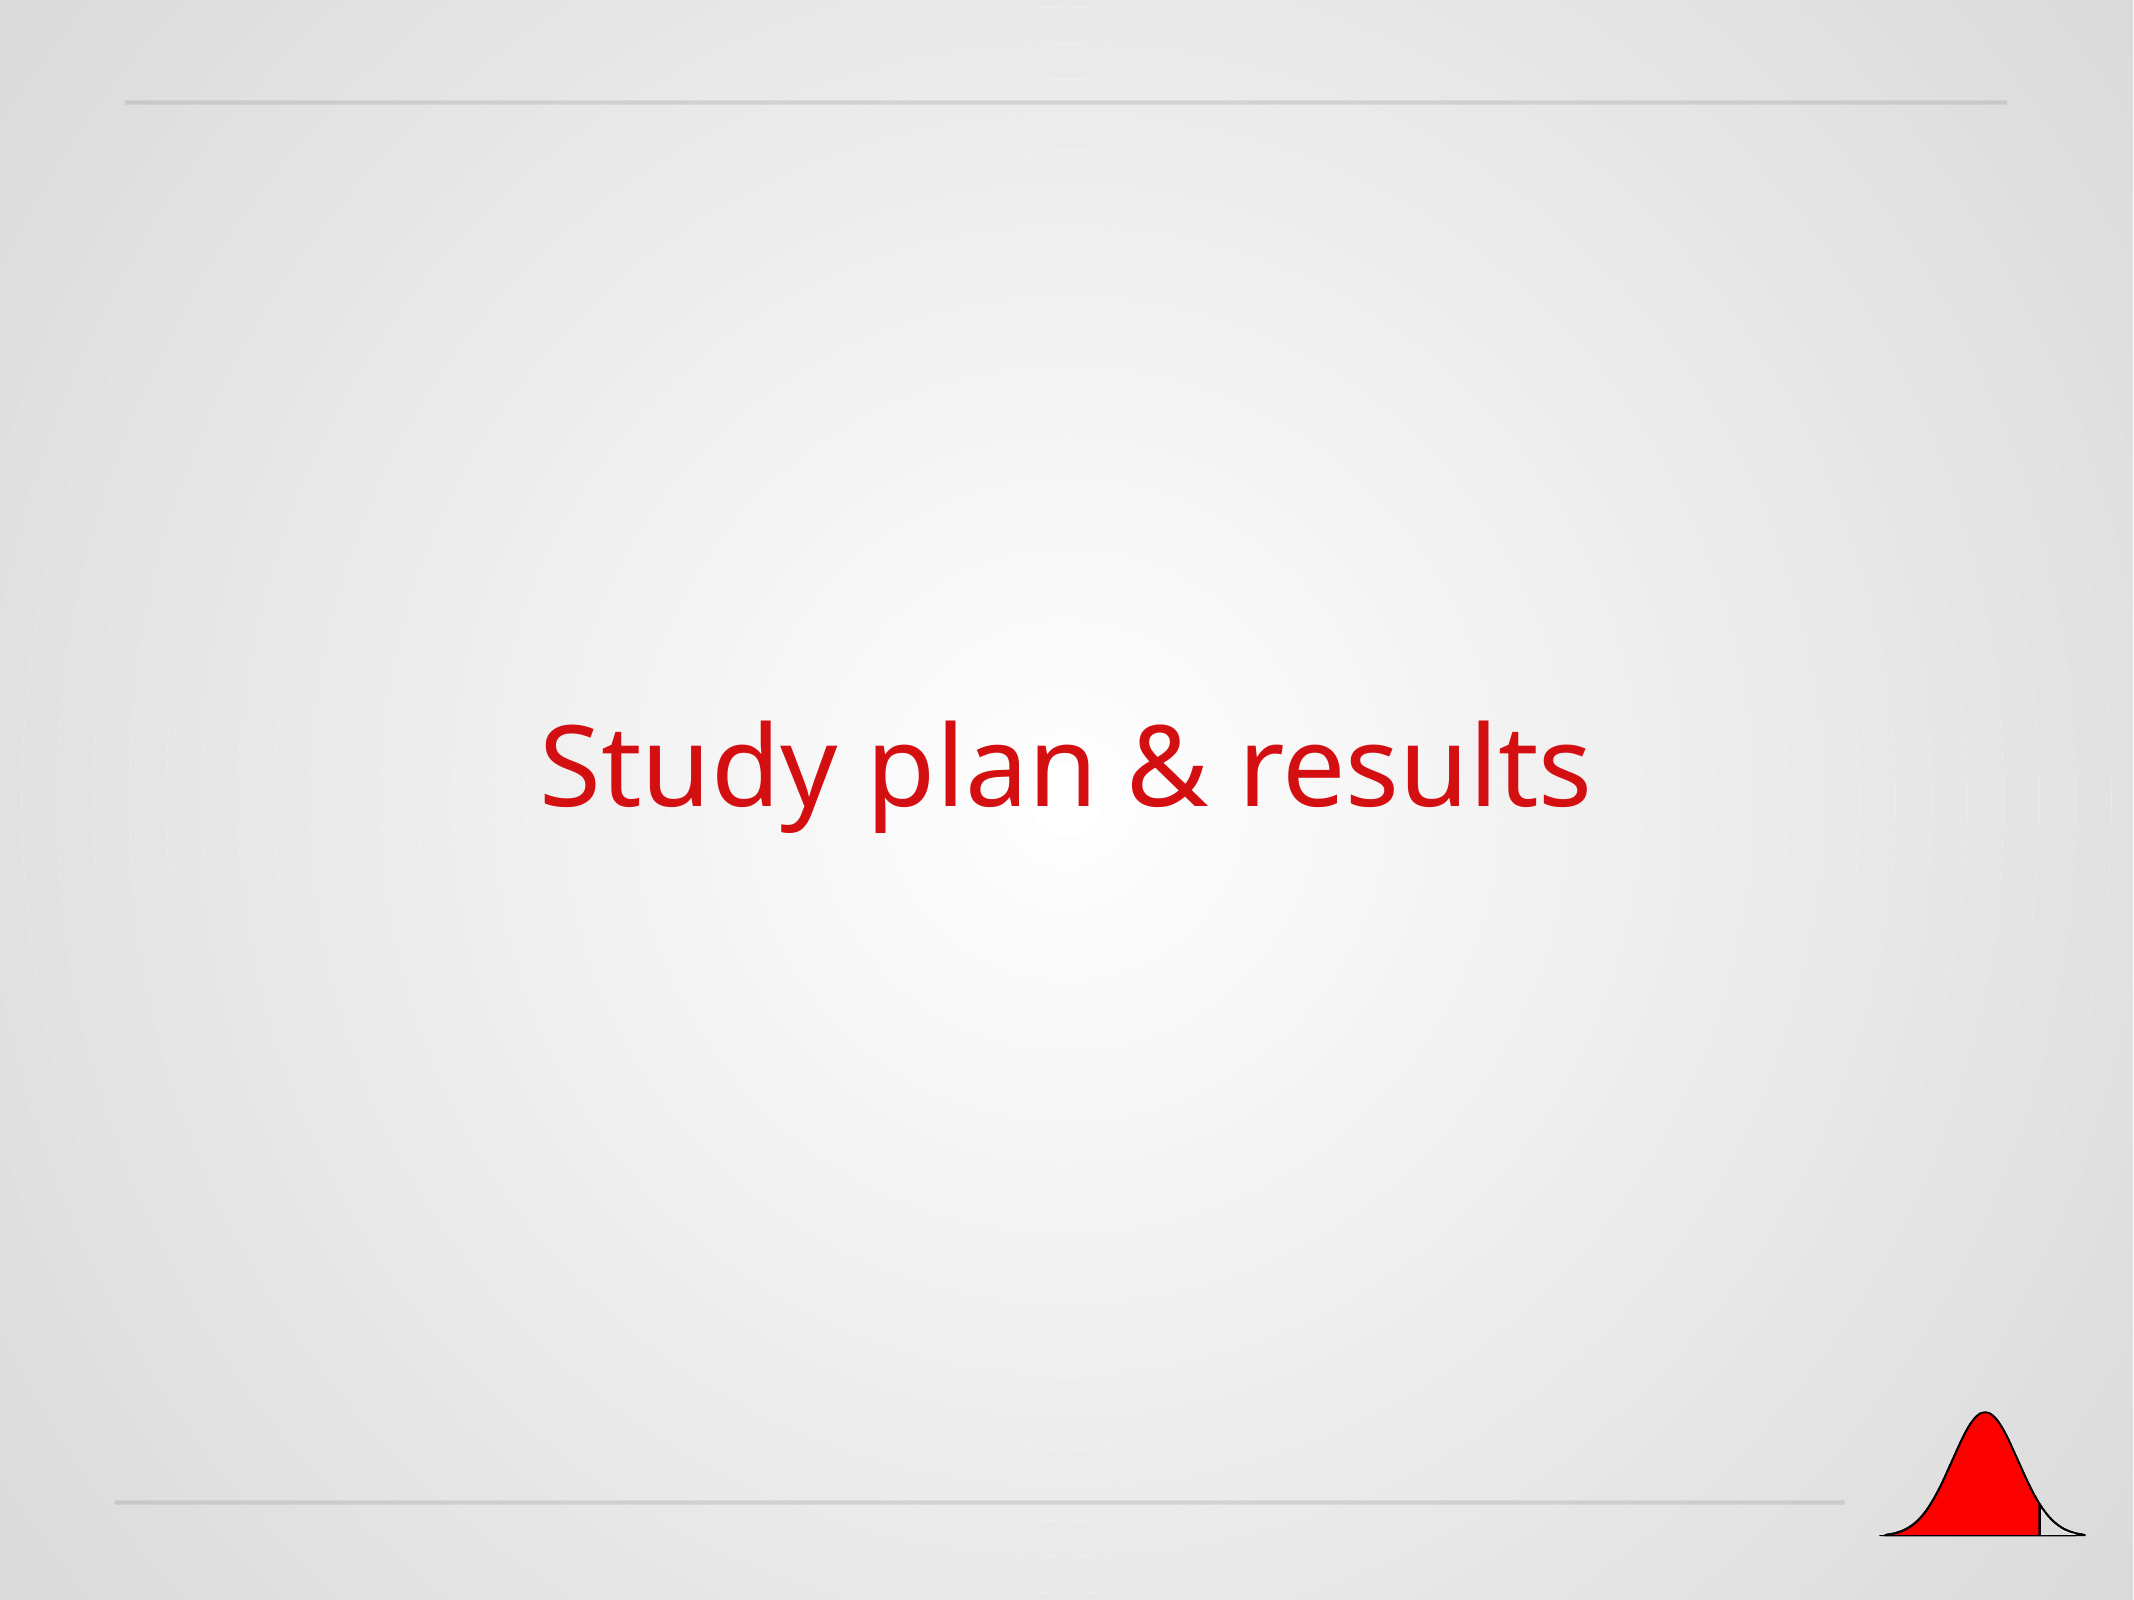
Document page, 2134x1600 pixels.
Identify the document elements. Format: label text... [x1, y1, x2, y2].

list Study plan & results [125, 685, 2008, 840]
picture [1879, 1411, 2086, 1537]
